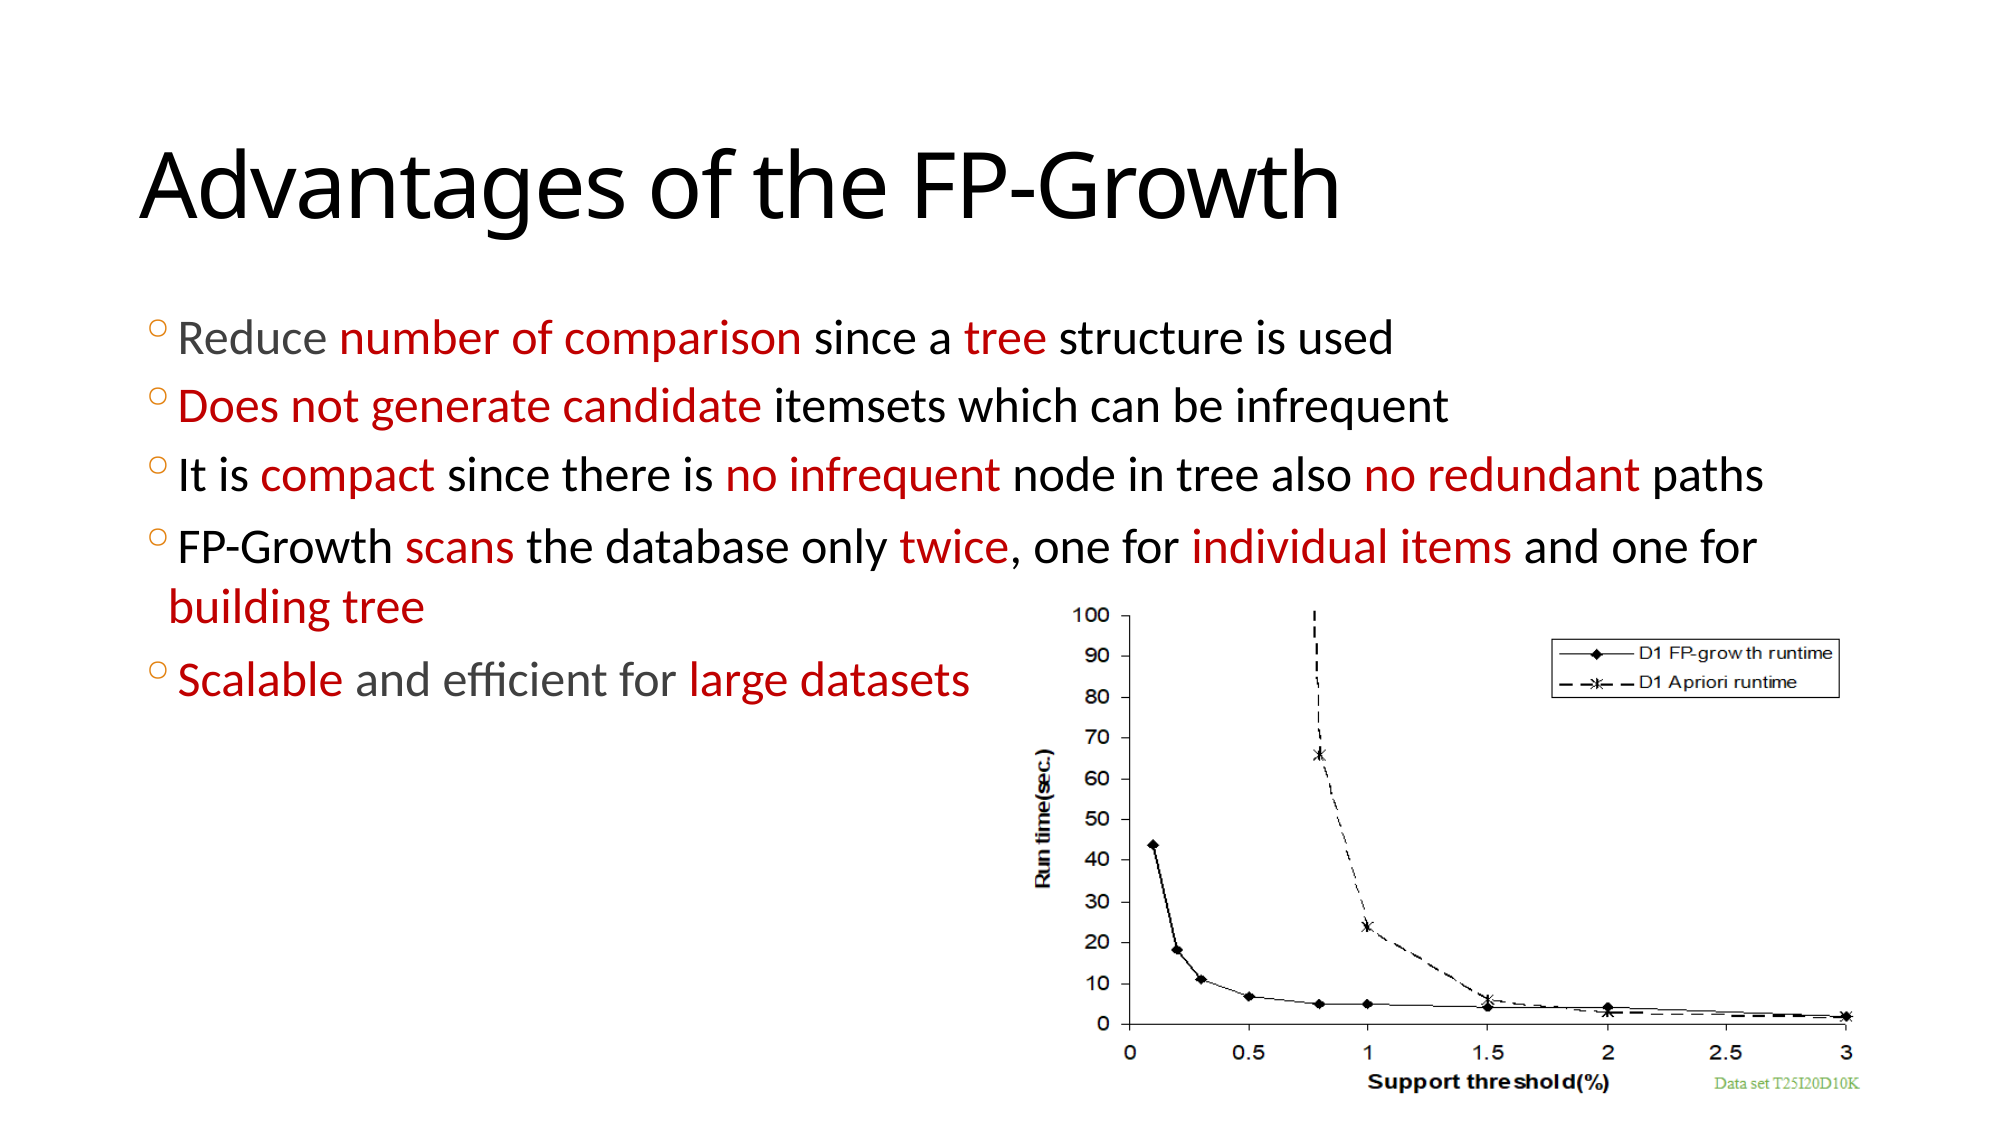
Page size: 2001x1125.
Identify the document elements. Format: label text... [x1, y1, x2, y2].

title Advantages of the FP-Growth [137, 0, 1863, 276]
picture [1014, 575, 1908, 1110]
text_box Reduce number of comparison since a tree structure is used Does not generate candidate itemsets which can be infrequent It is compact since there is no infrequent node in tree also no redundant paths FP-Growth scans the database only twice, one for individual items and one for building tree Scalable and efficient for large datasets [117, 293, 1890, 827]
